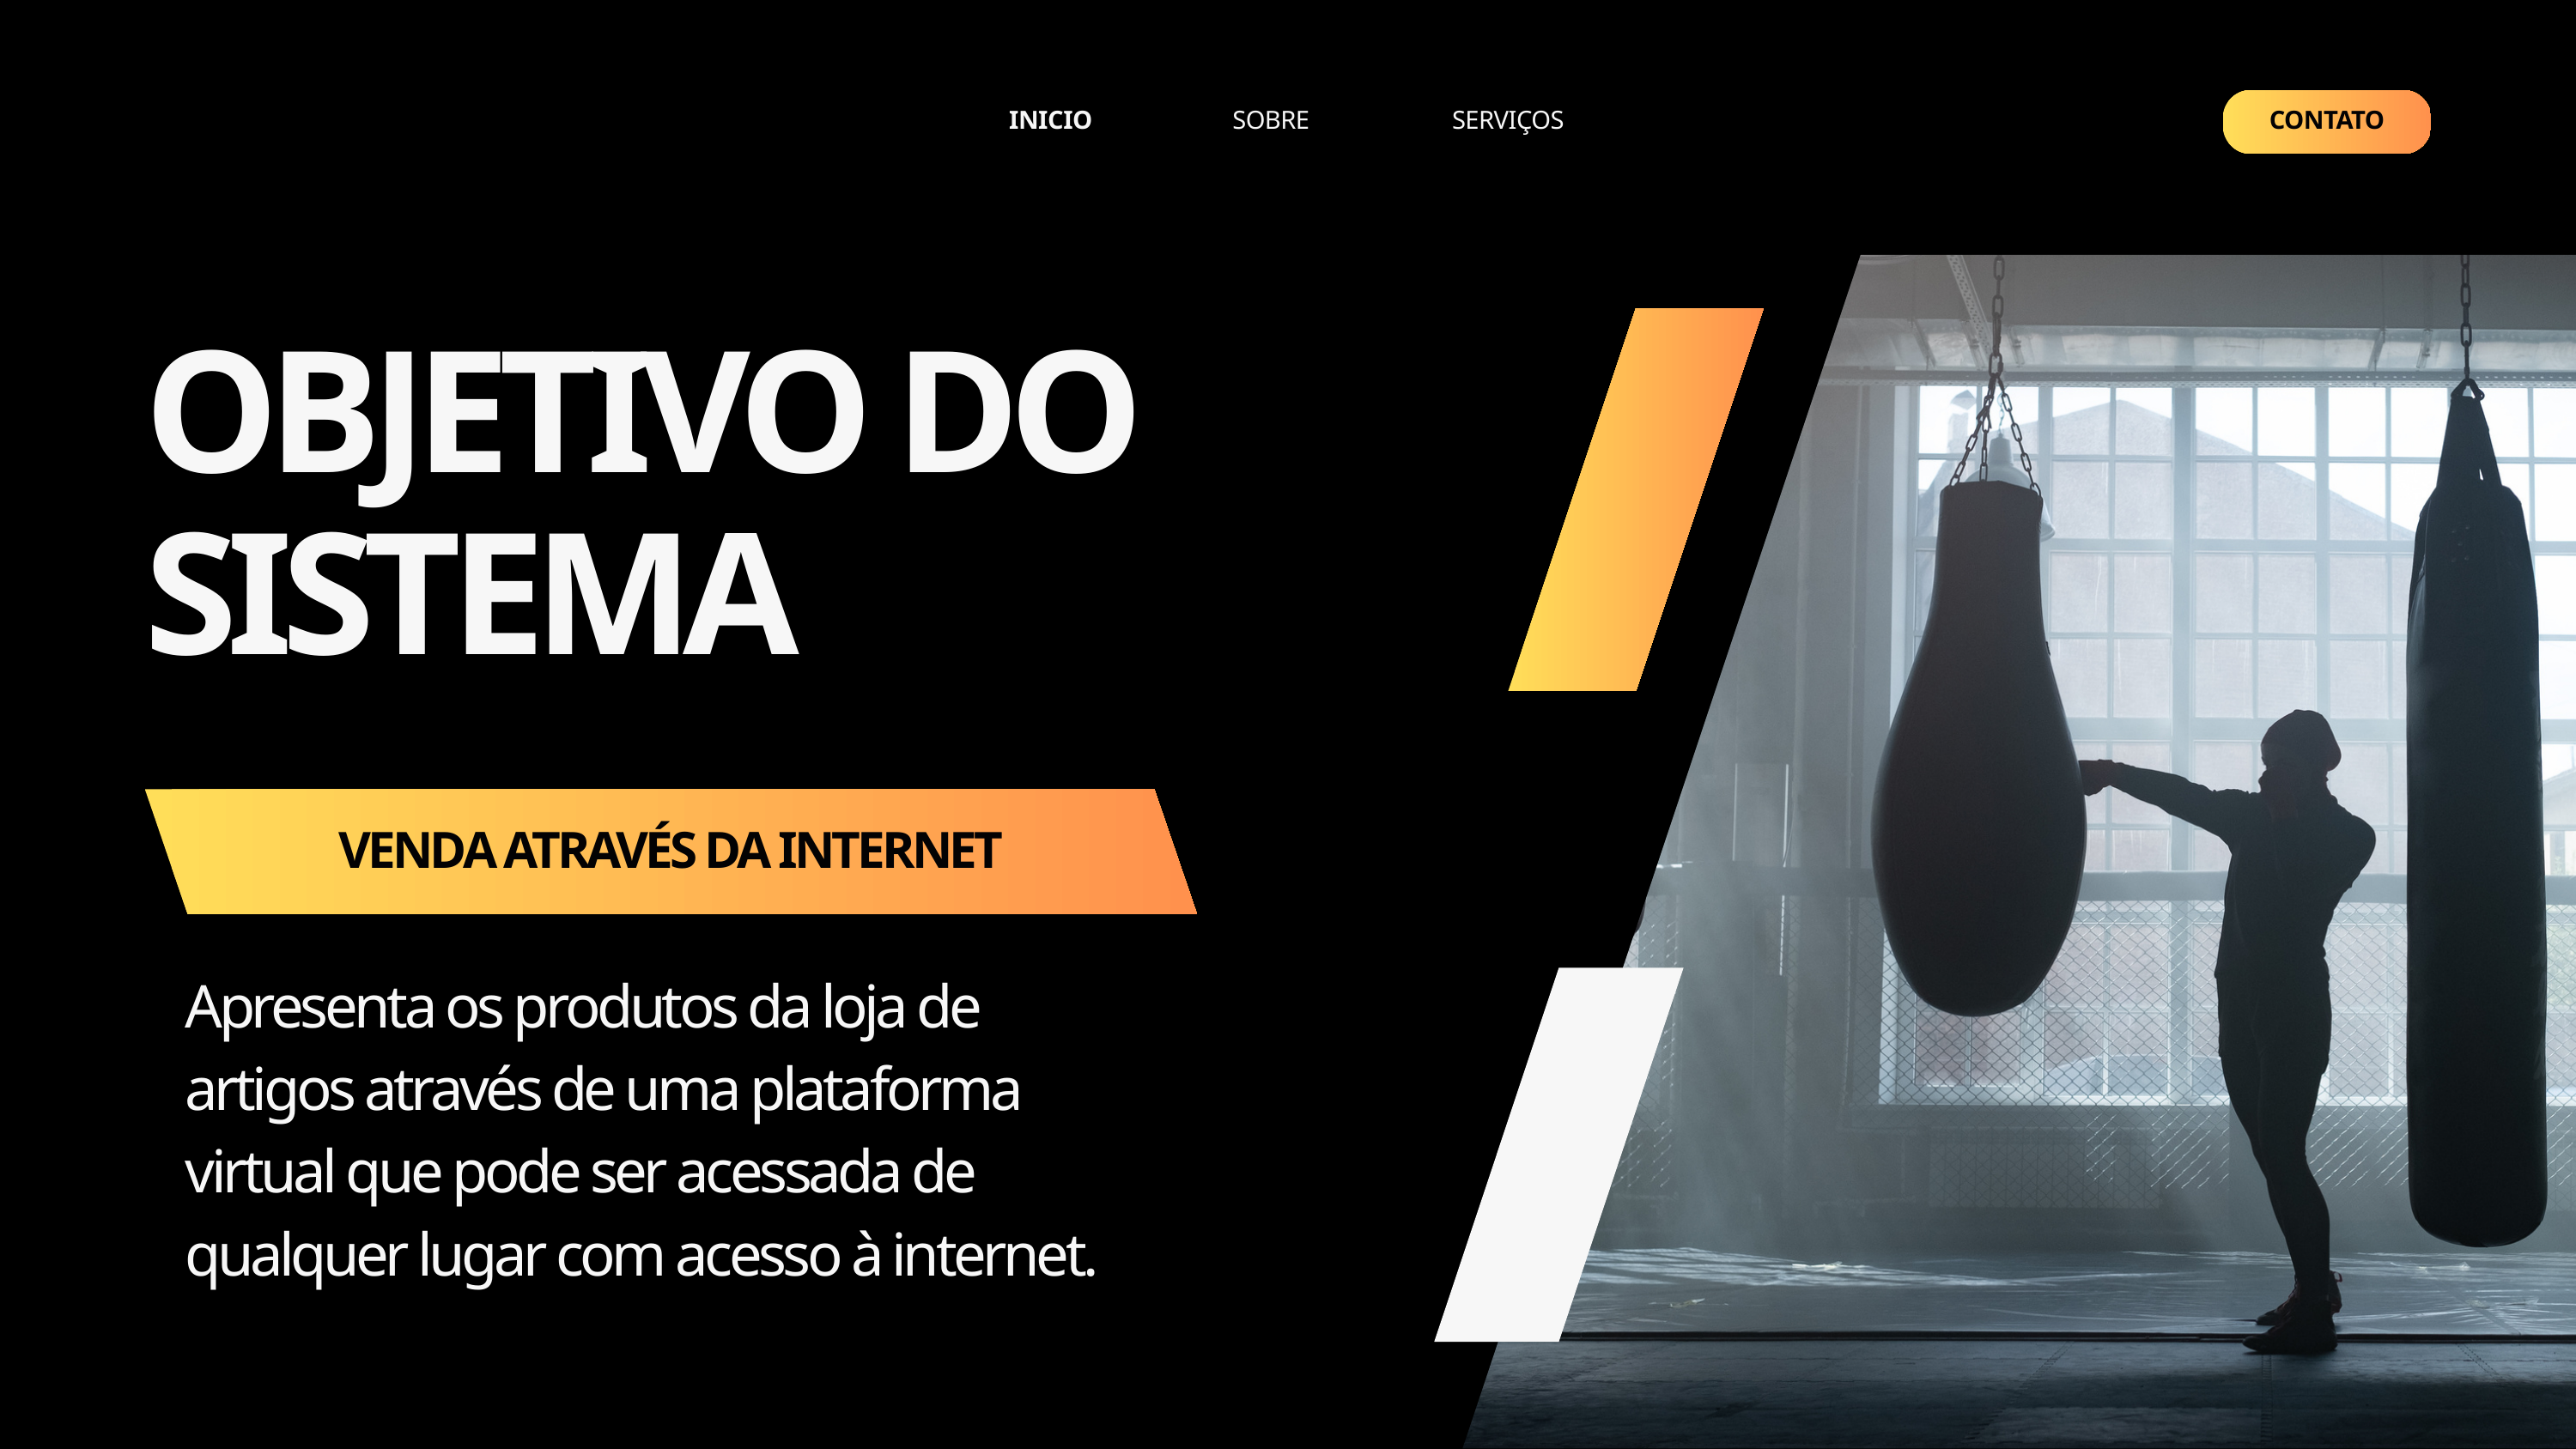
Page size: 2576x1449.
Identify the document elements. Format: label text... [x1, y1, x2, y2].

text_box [1462, 254, 2576, 1449]
text_box INICIO [993, 113, 1109, 135]
text_box SERVIÇOS [1434, 113, 1583, 135]
text_box SOBRE [1197, 113, 1346, 135]
text_box Apresenta os produtos da loja de artigos através de uma plataforma virtual que pode ser acessada de qualquer lugar com acesso à internet. [185, 956, 1129, 1383]
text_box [1508, 307, 1765, 692]
text_box OBJETIVO DO SISTEMA [144, 324, 1198, 689]
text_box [144, 789, 1198, 915]
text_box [2222, 89, 2432, 155]
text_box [1433, 967, 1684, 1343]
